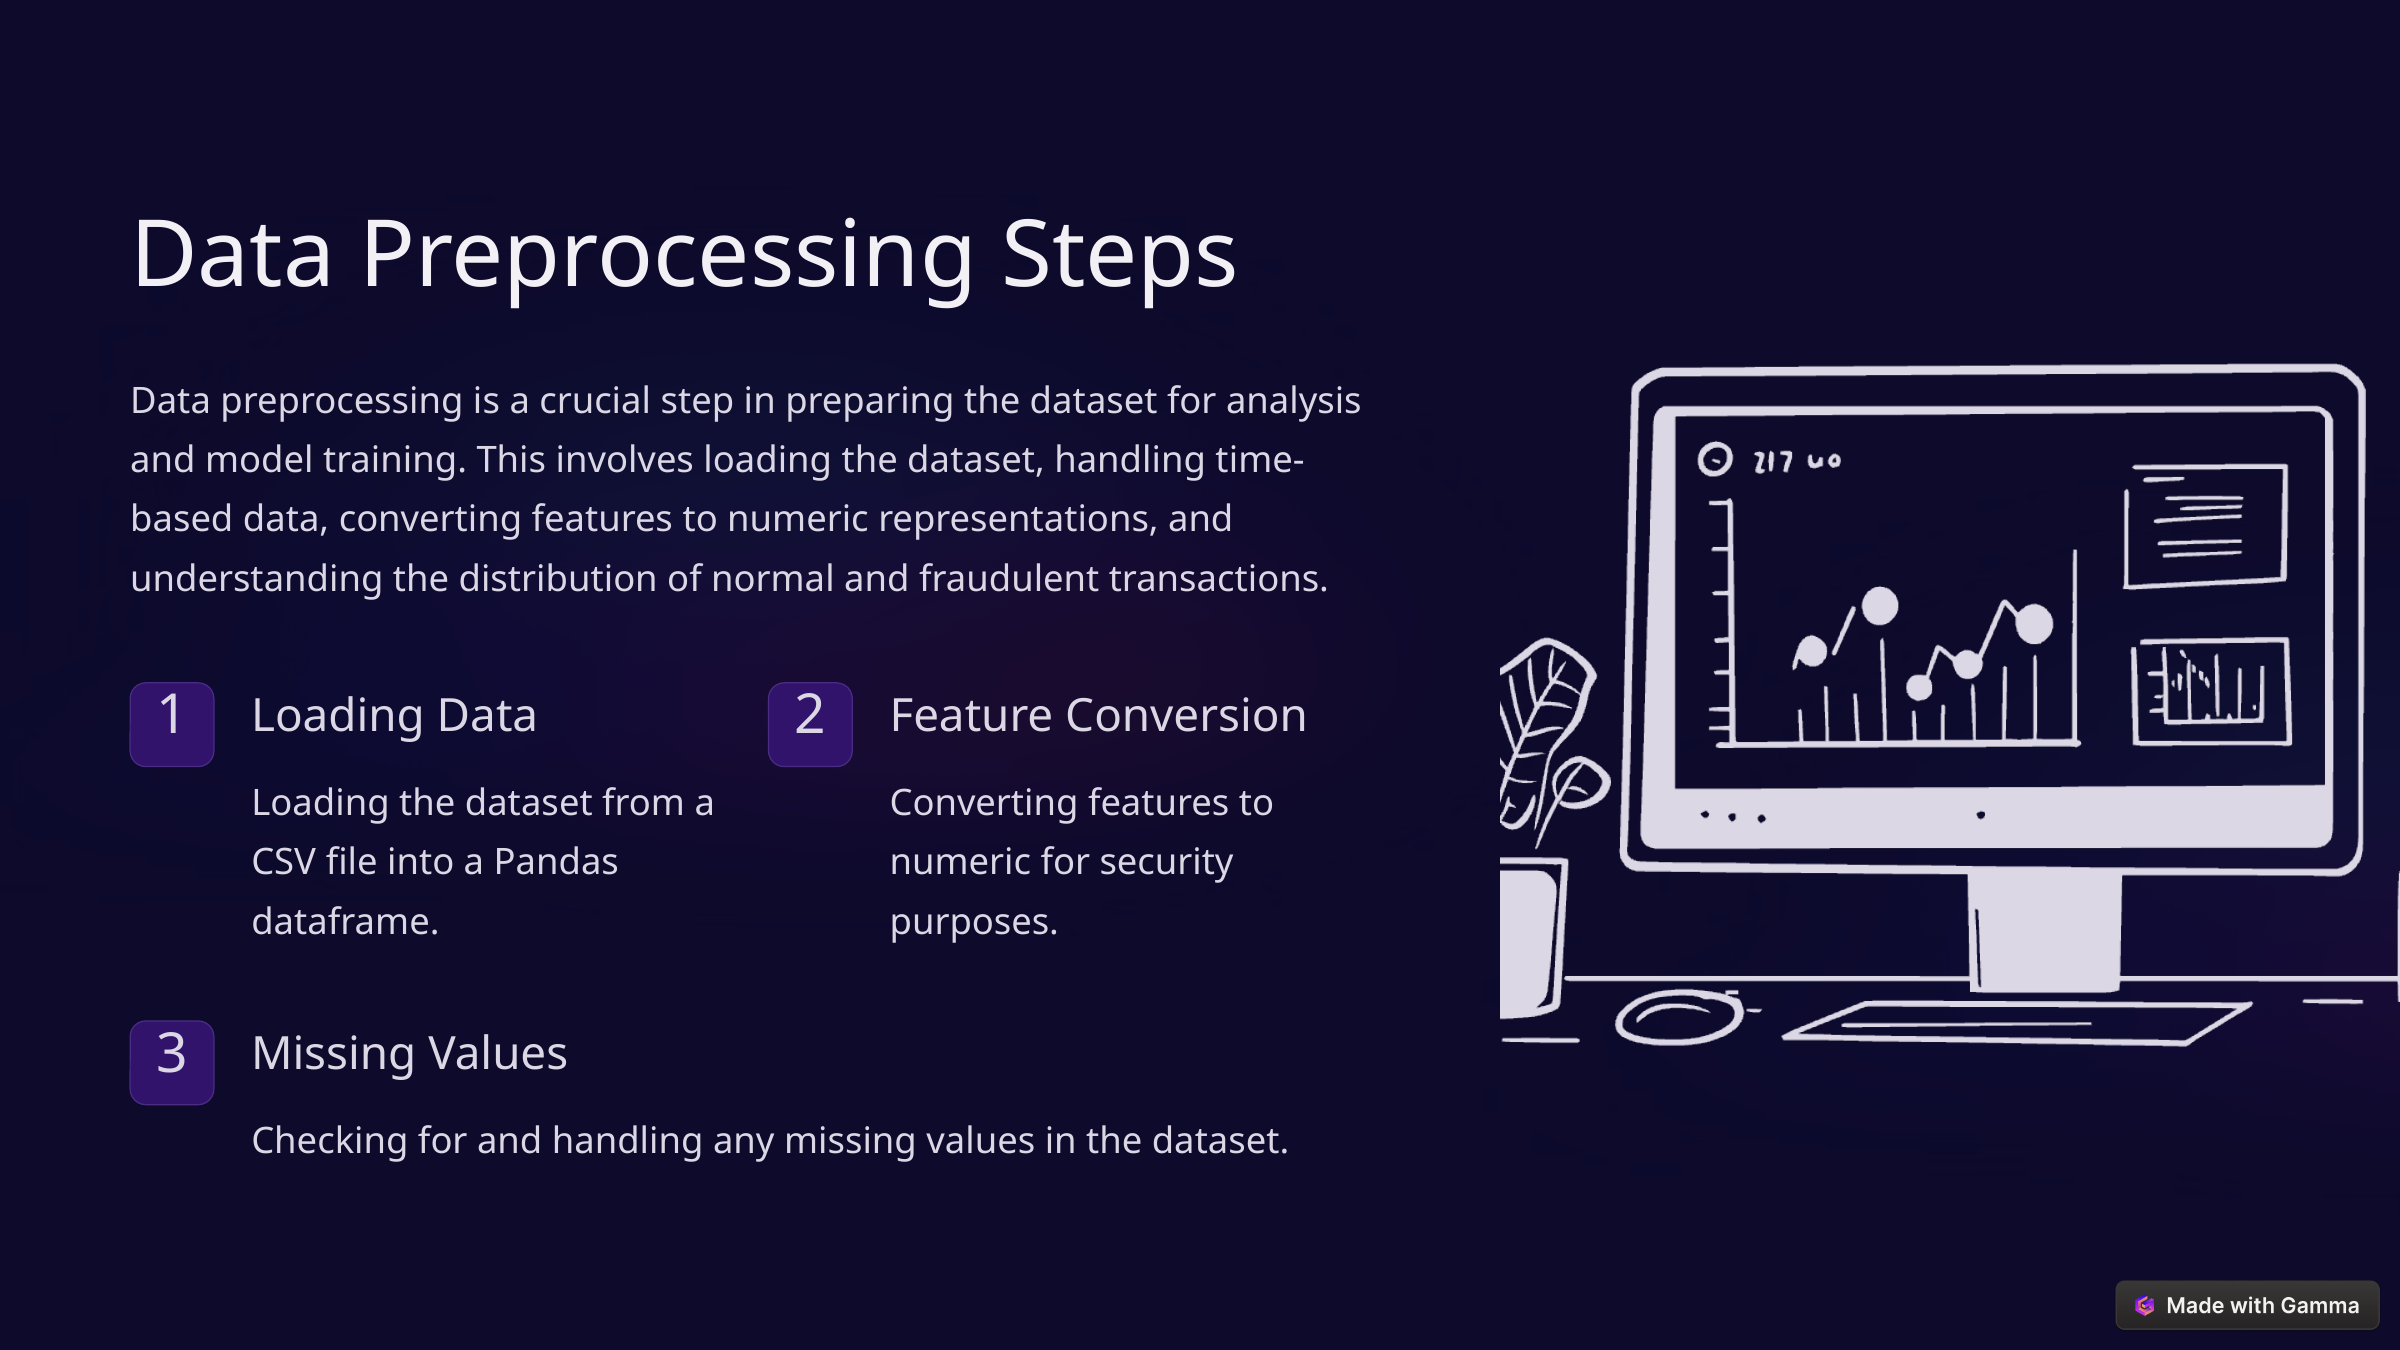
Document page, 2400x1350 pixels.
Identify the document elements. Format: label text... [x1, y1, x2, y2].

text_box Converting features to numeric for security purposes. [889, 763, 1370, 942]
text_box 3 [144, 1027, 200, 1098]
text_box Missing Values [251, 1020, 717, 1079]
text_box Checking for and handling any missing values in the dataset. [251, 1101, 1370, 1161]
text_box 2 [782, 689, 839, 760]
text_box [768, 682, 853, 767]
text_box Feature Conversion [889, 682, 1355, 741]
text_box 1 [144, 689, 200, 760]
text_box [130, 1020, 214, 1105]
picture [1499, 0, 2400, 1350]
text_box Loading the dataset from a CSV file into a Pandas dataframe. [251, 763, 732, 942]
text_box Data Preprocessing Steps [130, 188, 1324, 306]
text_box Data preprocessing is a crucial step in preparing the dataset for analysis and model training. This involves loading the dataset, handling time-based data, converting features to numeric representations, and understanding the distribution of normal and fraudulent transactions. [130, 361, 1370, 600]
text_box Loading Data [251, 682, 717, 741]
text_box [130, 682, 214, 767]
